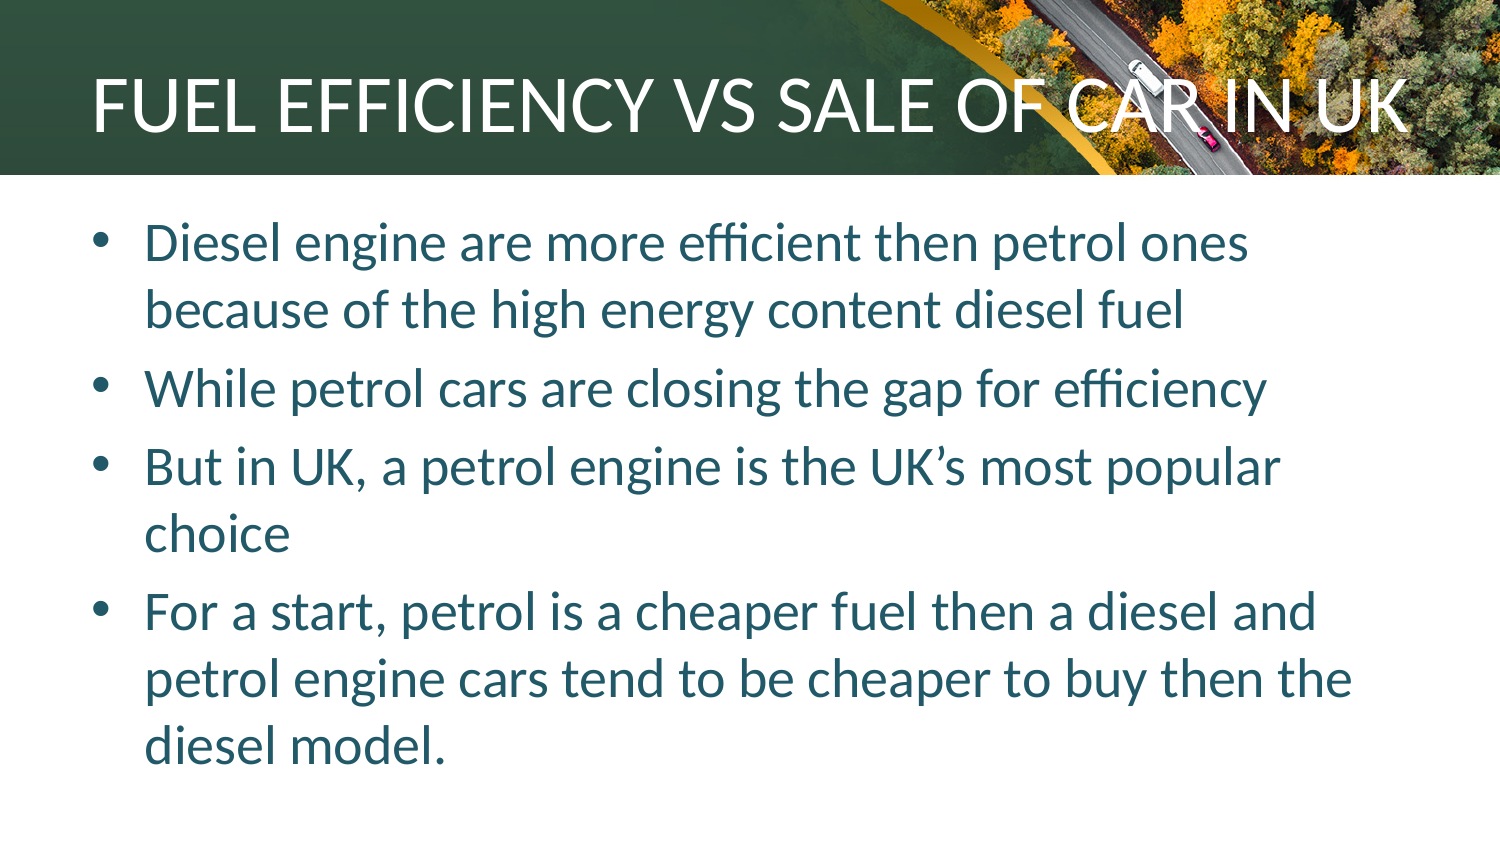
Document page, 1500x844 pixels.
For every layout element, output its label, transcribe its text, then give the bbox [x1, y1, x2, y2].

title FUEL EFFICIENCY VS SALE OF CAR IN UK [73, 36, 1429, 162]
picture [0, 0, 1500, 844]
list Diesel engine are more efficient then petrol ones because of the high energy content diesel fuel While petrol cars are closing the gap for efficiency But in UK, a petrol engine is the UK’s most popular choice For a start, petrol is a cheaper fuel then a diesel and petrol engine cars tend to be cheaper to buy then the diesel model. [76, 198, 1429, 784]
